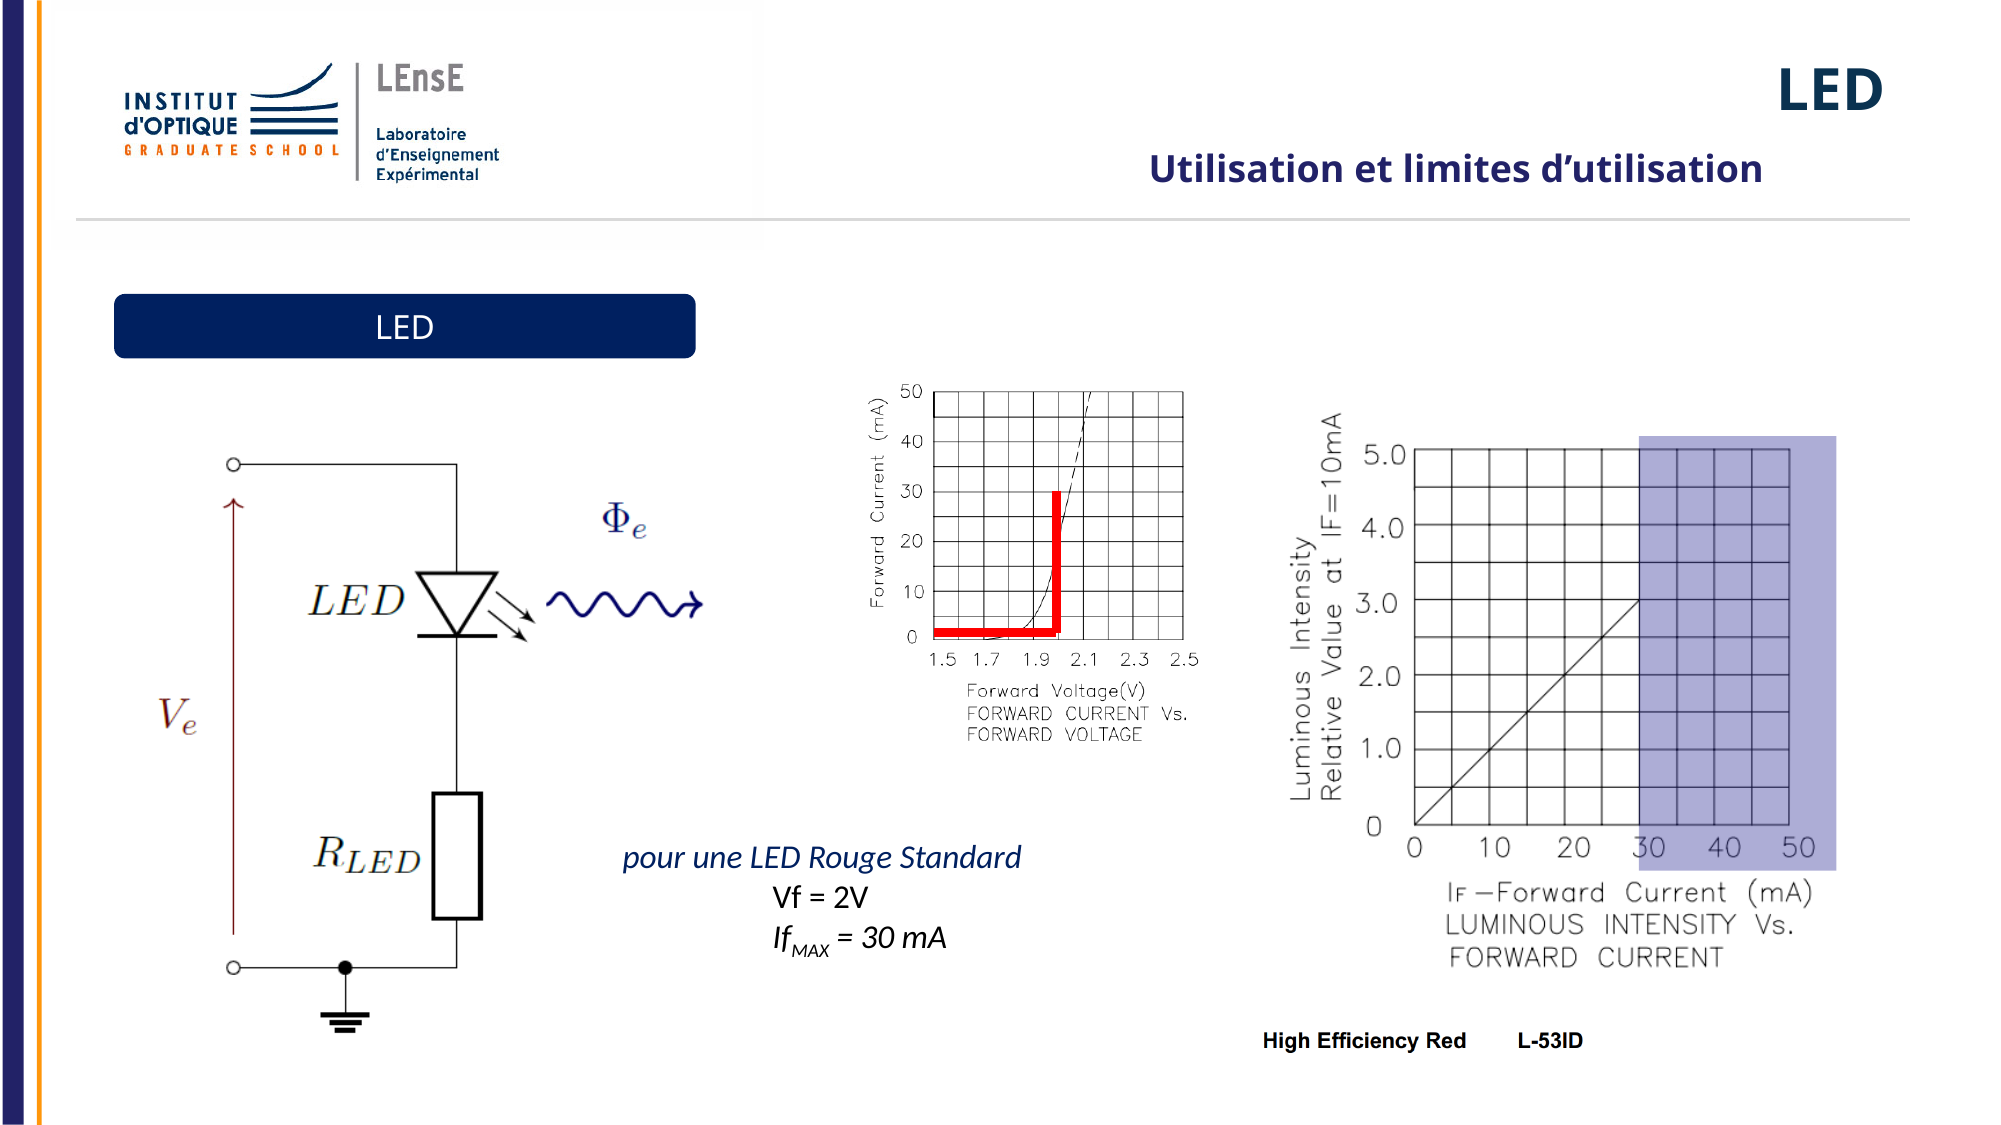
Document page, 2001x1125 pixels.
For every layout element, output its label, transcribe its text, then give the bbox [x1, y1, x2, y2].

text_box Utilisation et limites d’utilisation [1133, 137, 1927, 197]
picture [87, 23, 537, 209]
text_box [55, 11, 752, 220]
picture [1258, 394, 1851, 1016]
picture [1259, 1024, 1599, 1061]
picture [51, 0, 764, 250]
title LED [778, 30, 1900, 144]
text_box pour une LED Rouge Standard Vf = 2V IfMAX = 30 mA [762, 828, 1243, 969]
picture [836, 368, 1228, 757]
text_box LED [111, 291, 698, 361]
picture [130, 429, 758, 1055]
